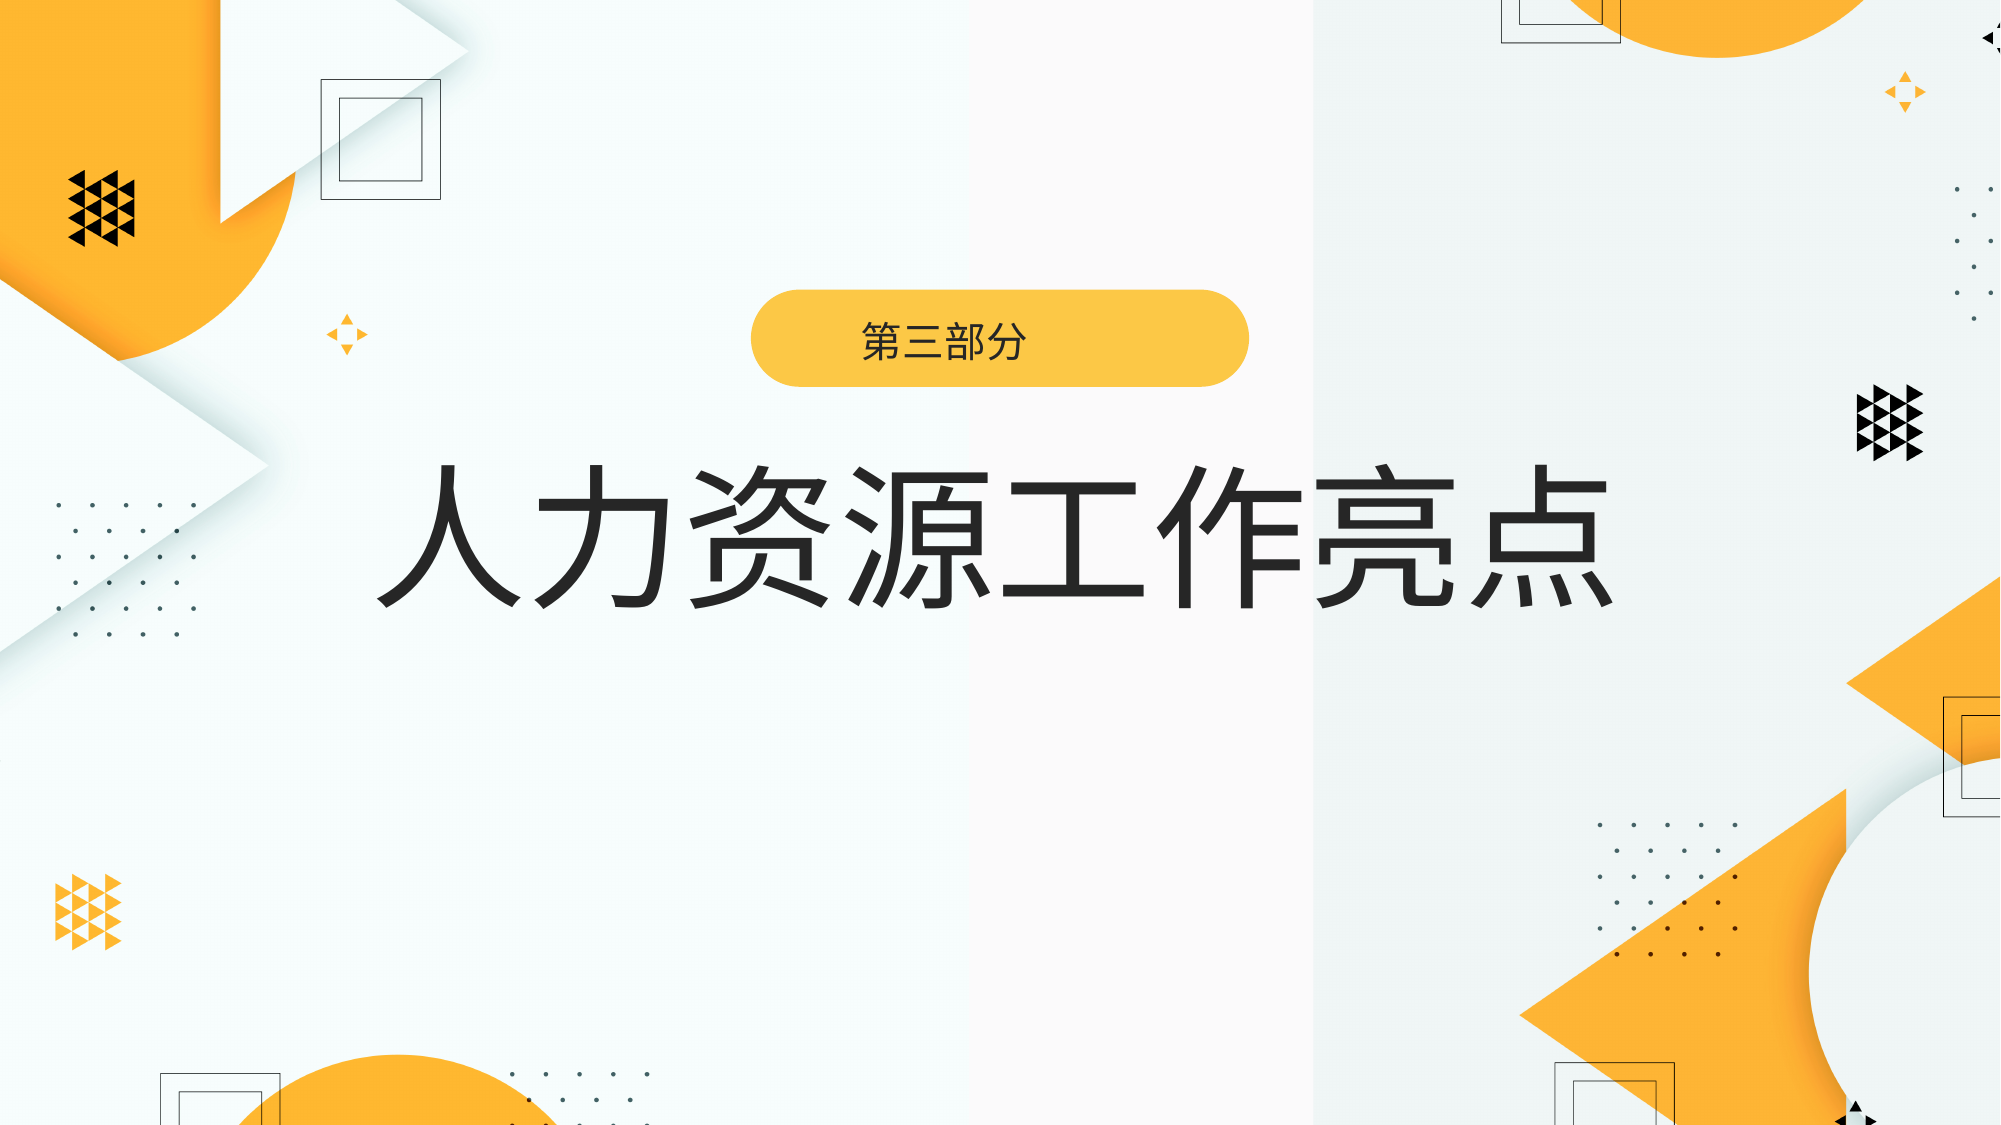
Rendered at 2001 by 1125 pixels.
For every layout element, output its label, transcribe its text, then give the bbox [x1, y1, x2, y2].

text_box 第三部分 [846, 308, 1154, 373]
picture [0, 0, 969, 1125]
text_box [750, 289, 1250, 387]
text_box 人力资源工作亮点 [355, 432, 1645, 635]
picture [1313, 0, 2001, 1125]
